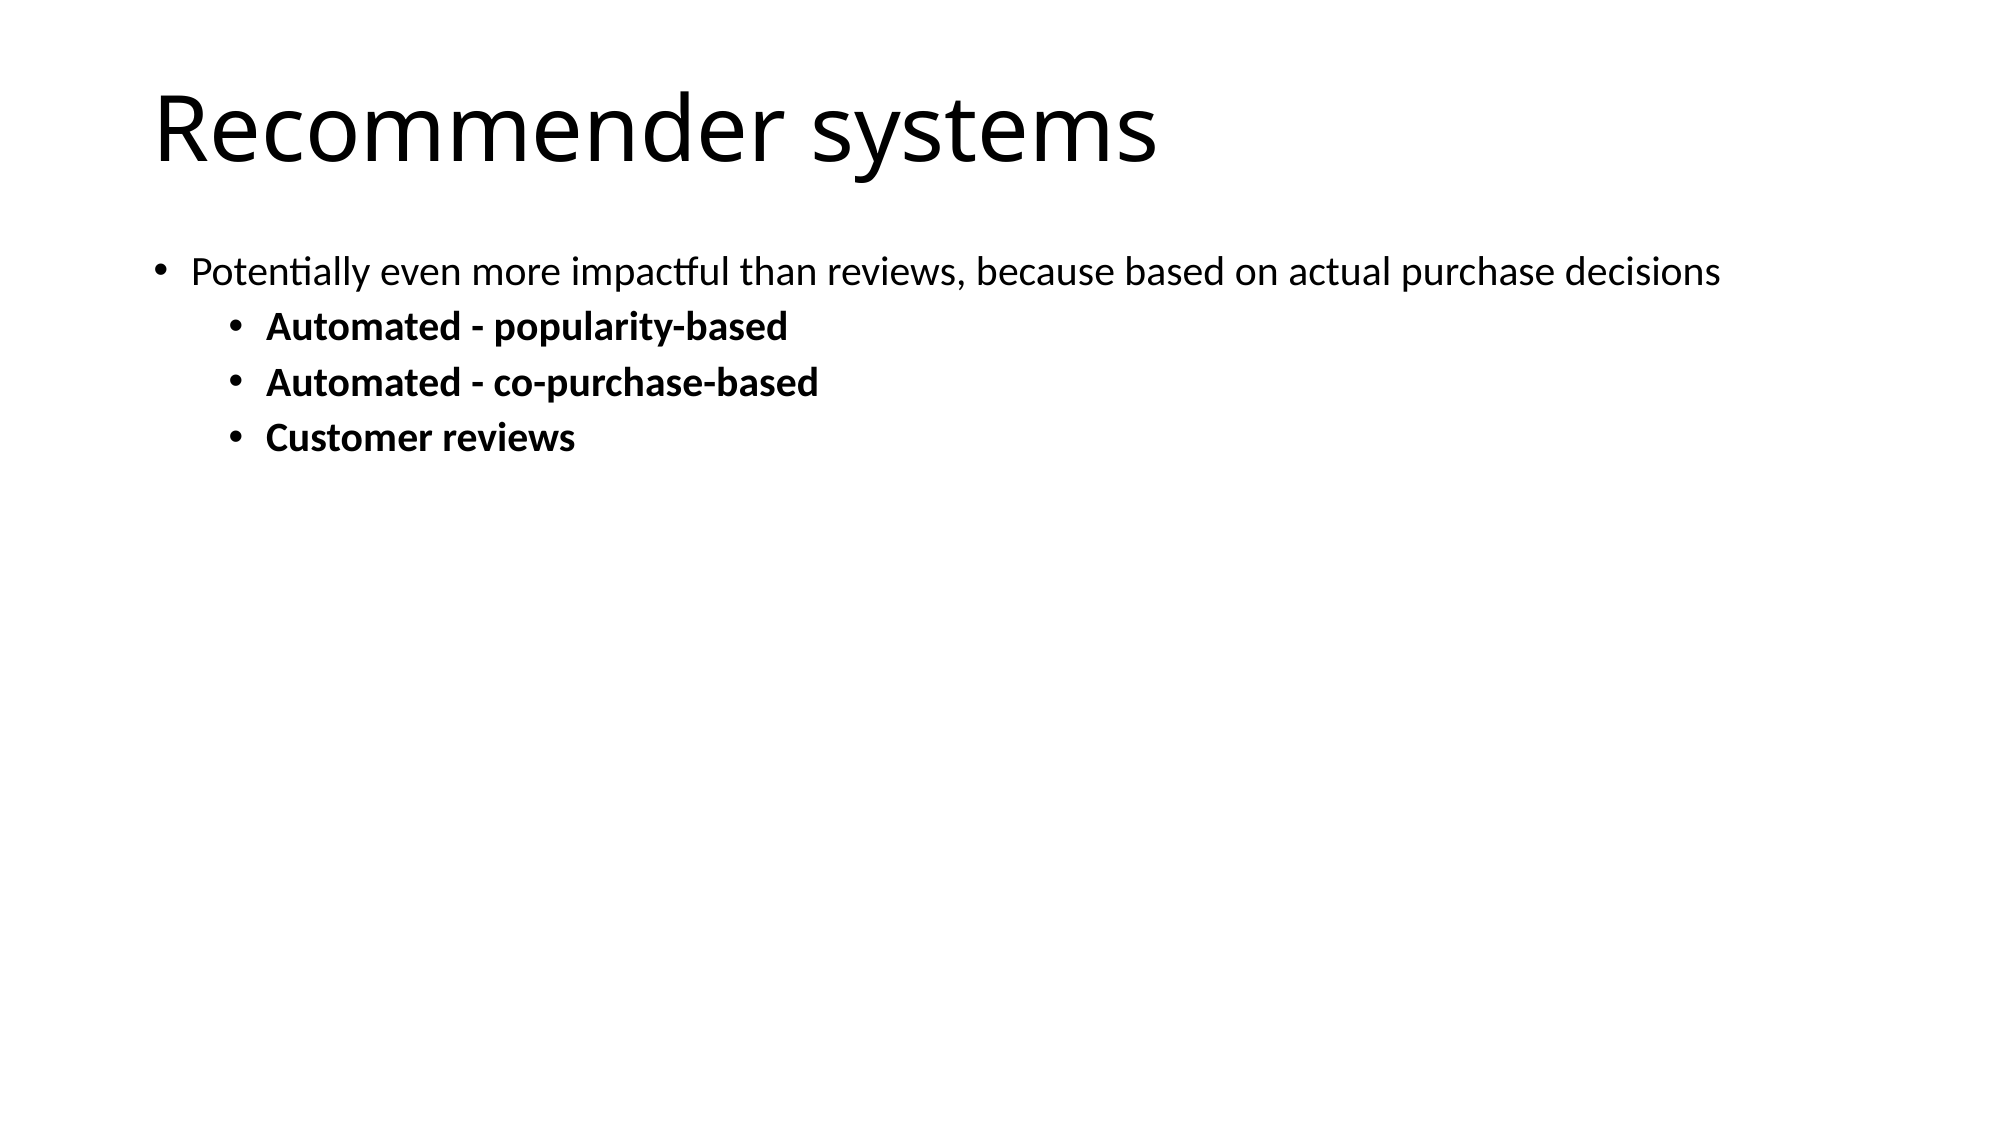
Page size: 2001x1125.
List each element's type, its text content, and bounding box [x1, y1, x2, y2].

text_box Recommender systems [137, 23, 1863, 241]
list Potentially even more impactful than reviews, because based on actual purchase decisions Automated - popularity-based Automated - co-purchase-based Customer reviews [138, 241, 1926, 1101]
